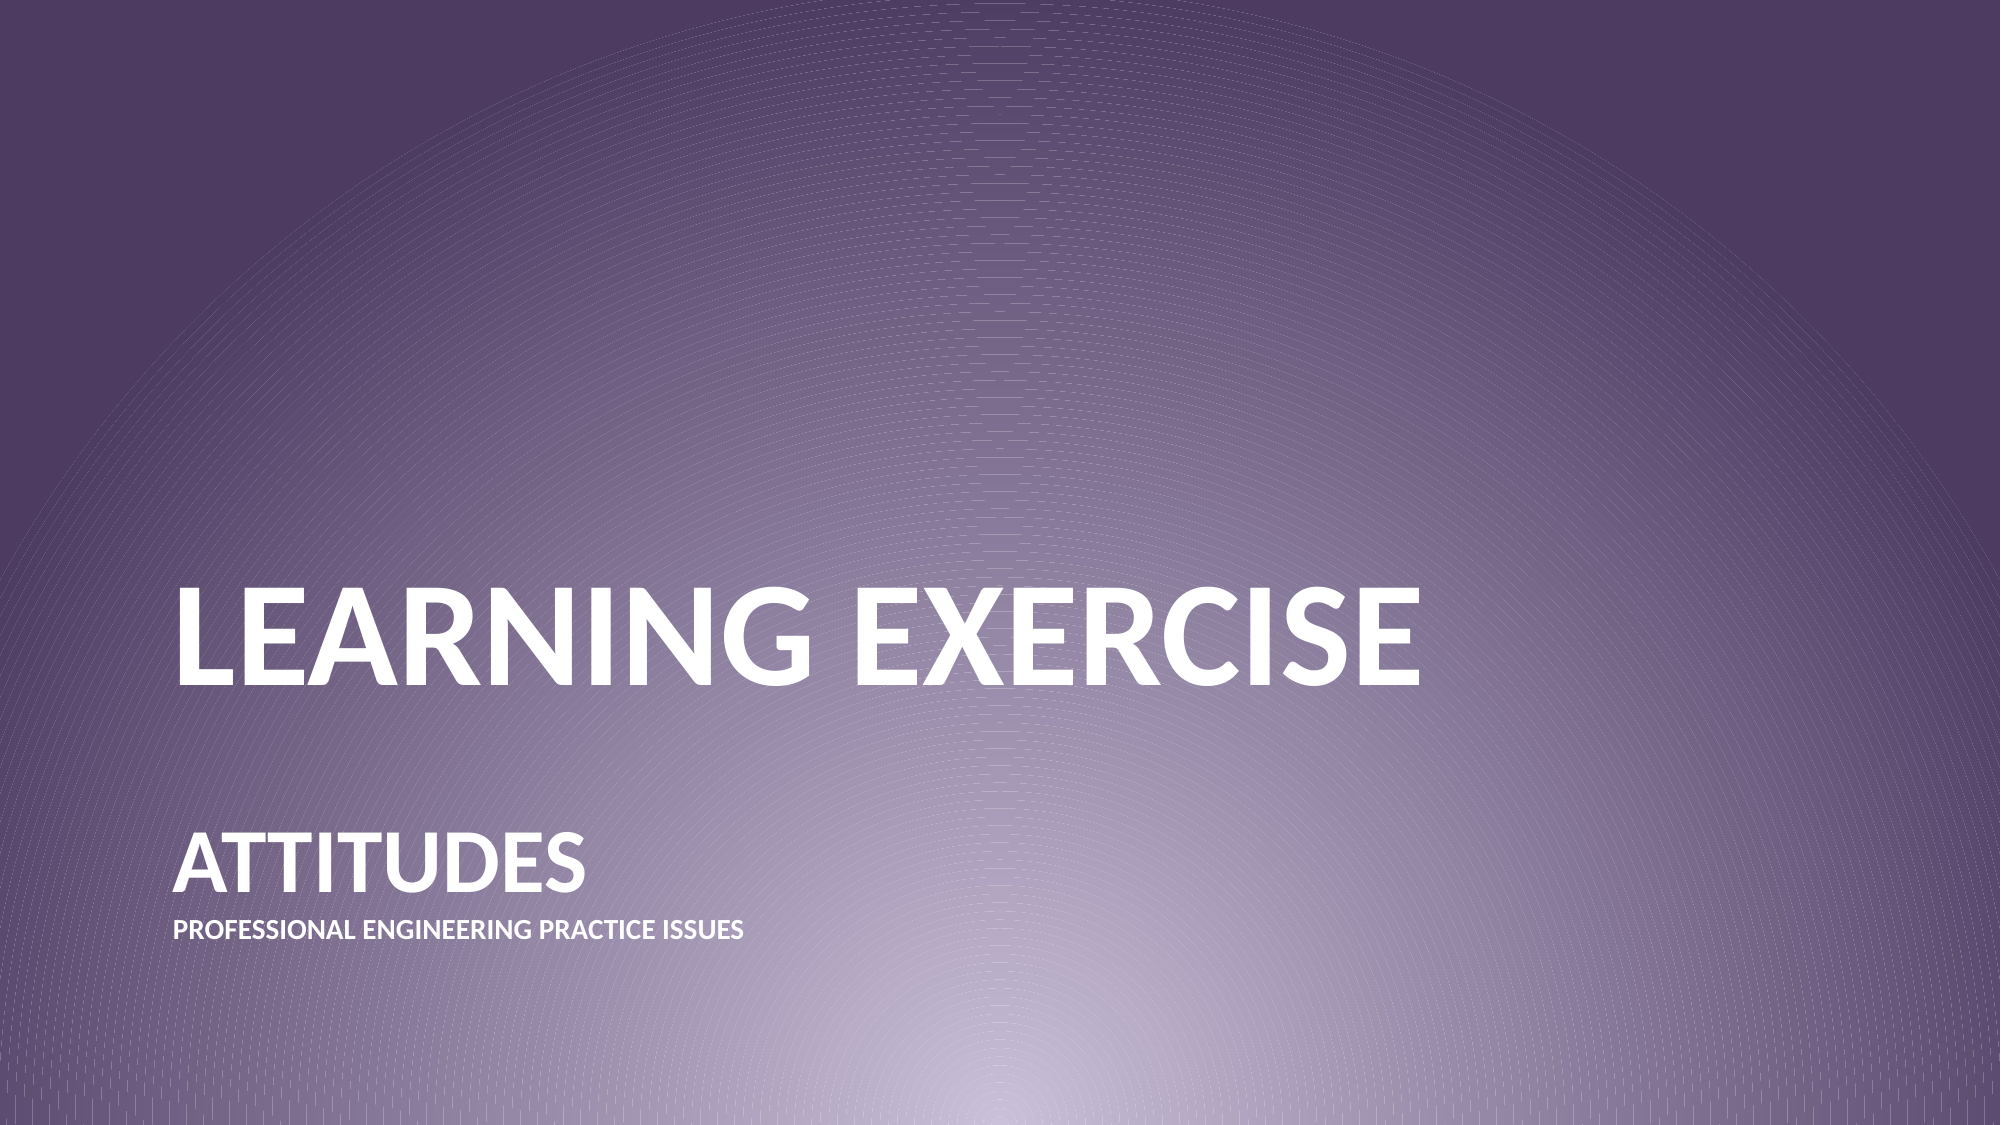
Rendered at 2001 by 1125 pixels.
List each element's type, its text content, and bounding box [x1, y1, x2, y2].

list LEARNING EXERCISE [157, 476, 1858, 723]
title ATTITUDES Professional Engineering Practice Issues [157, 723, 1858, 947]
